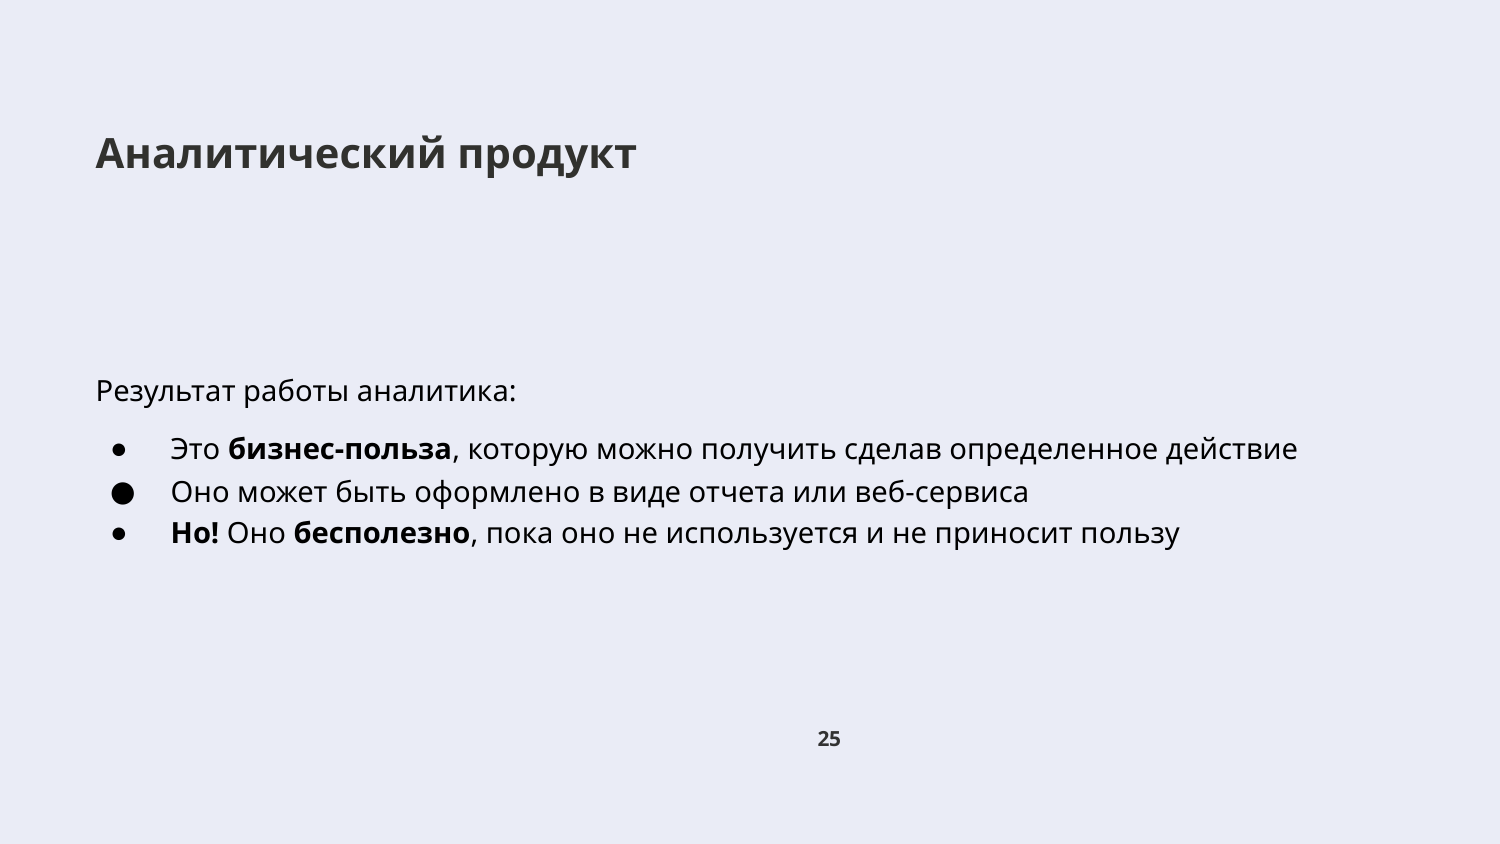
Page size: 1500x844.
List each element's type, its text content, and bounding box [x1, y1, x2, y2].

slide_number ‹#› [773, 708, 886, 770]
list Результат работы аналитика: Это бизнес-польза, которую можно получить сделав определенное действие Оно может быть оформлено в виде отчета или веб-сервиса Но! Оно бесполезно, пока оно не используется и не приносит пользу [84, 253, 1364, 662]
title Аналитический продукт [84, 84, 1364, 227]
